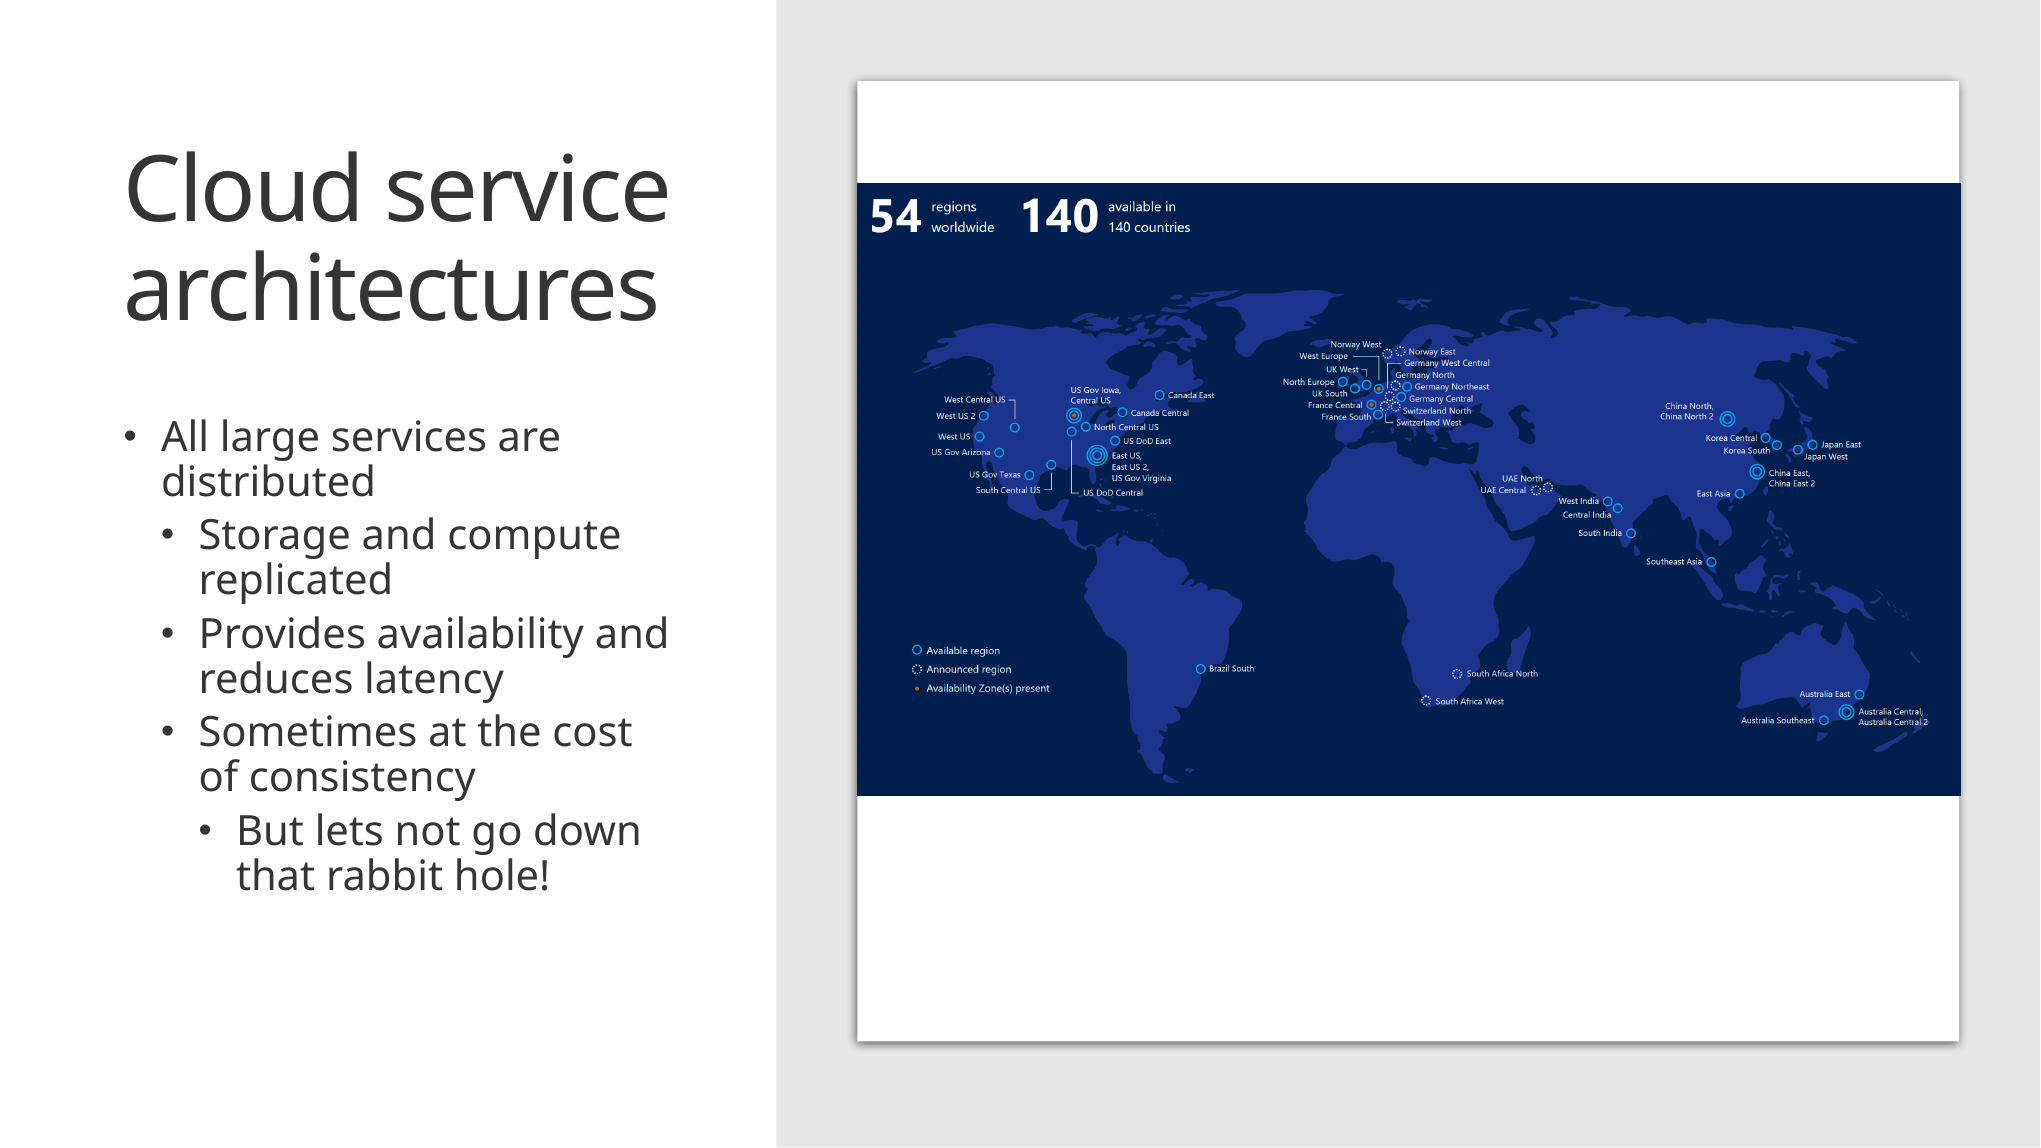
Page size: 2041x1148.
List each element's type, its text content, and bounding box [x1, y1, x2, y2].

text_box All large services are distributed Storage and compute replicated Provides availability and reduces latency Sometimes at the cost of consistency But lets not go down that rabbit hole! [108, 407, 696, 1042]
picture [857, 183, 1961, 797]
text_box [775, 0, 2041, 1148]
text_box Cloud service architectures [108, 105, 696, 377]
text_box [856, 80, 1960, 1042]
text_box [0, 0, 775, 1148]
